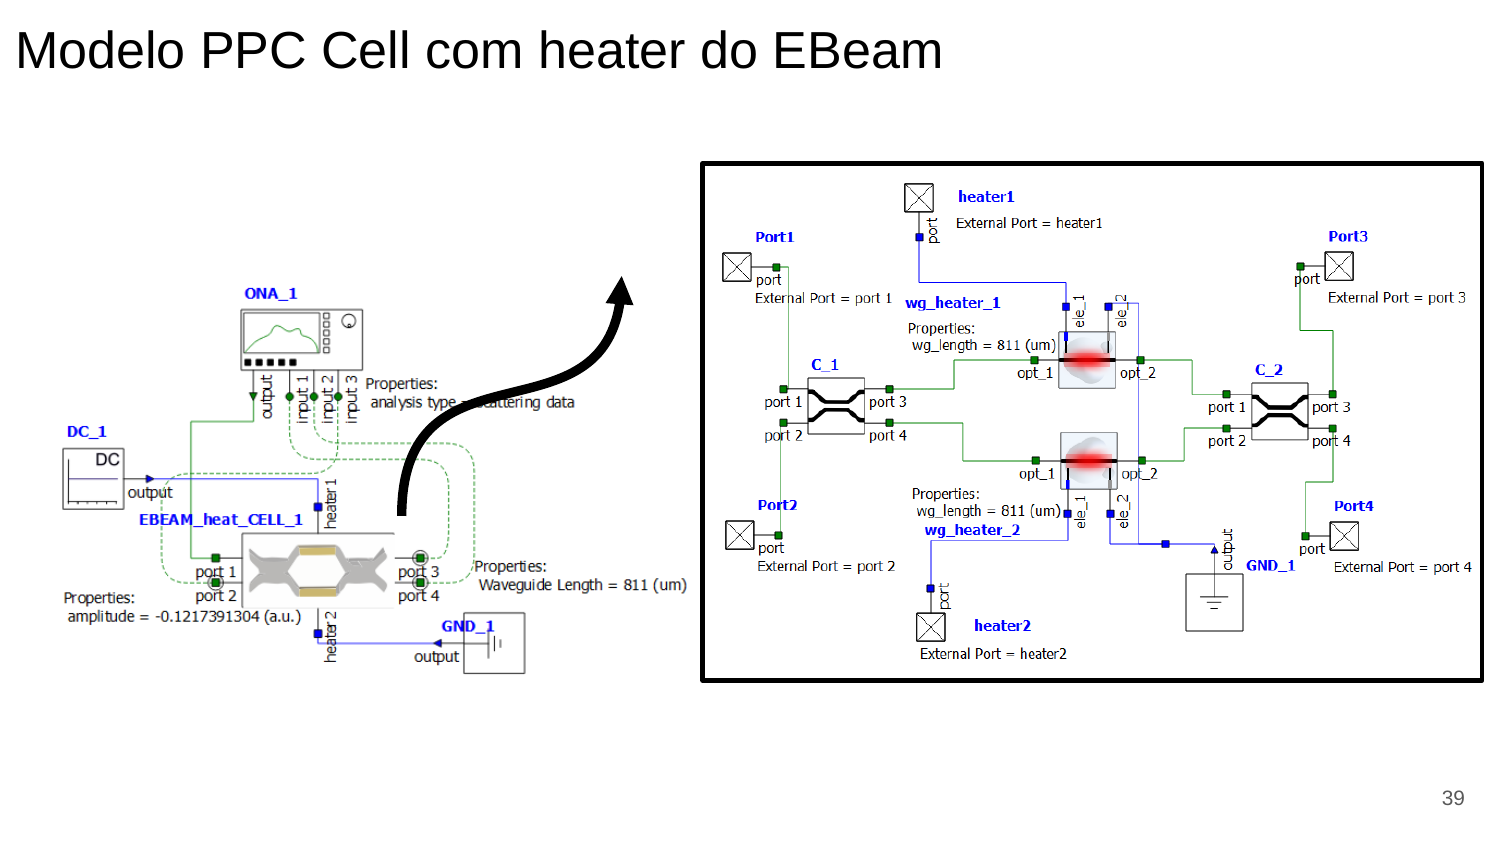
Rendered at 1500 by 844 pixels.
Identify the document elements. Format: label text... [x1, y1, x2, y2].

picture [704, 165, 1481, 679]
slide_number 39 [1389, 764, 1480, 830]
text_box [391, 285, 632, 507]
picture [44, 275, 689, 688]
text_box Modelo PPC Cell com heater do EBeam [0, 0, 1449, 95]
